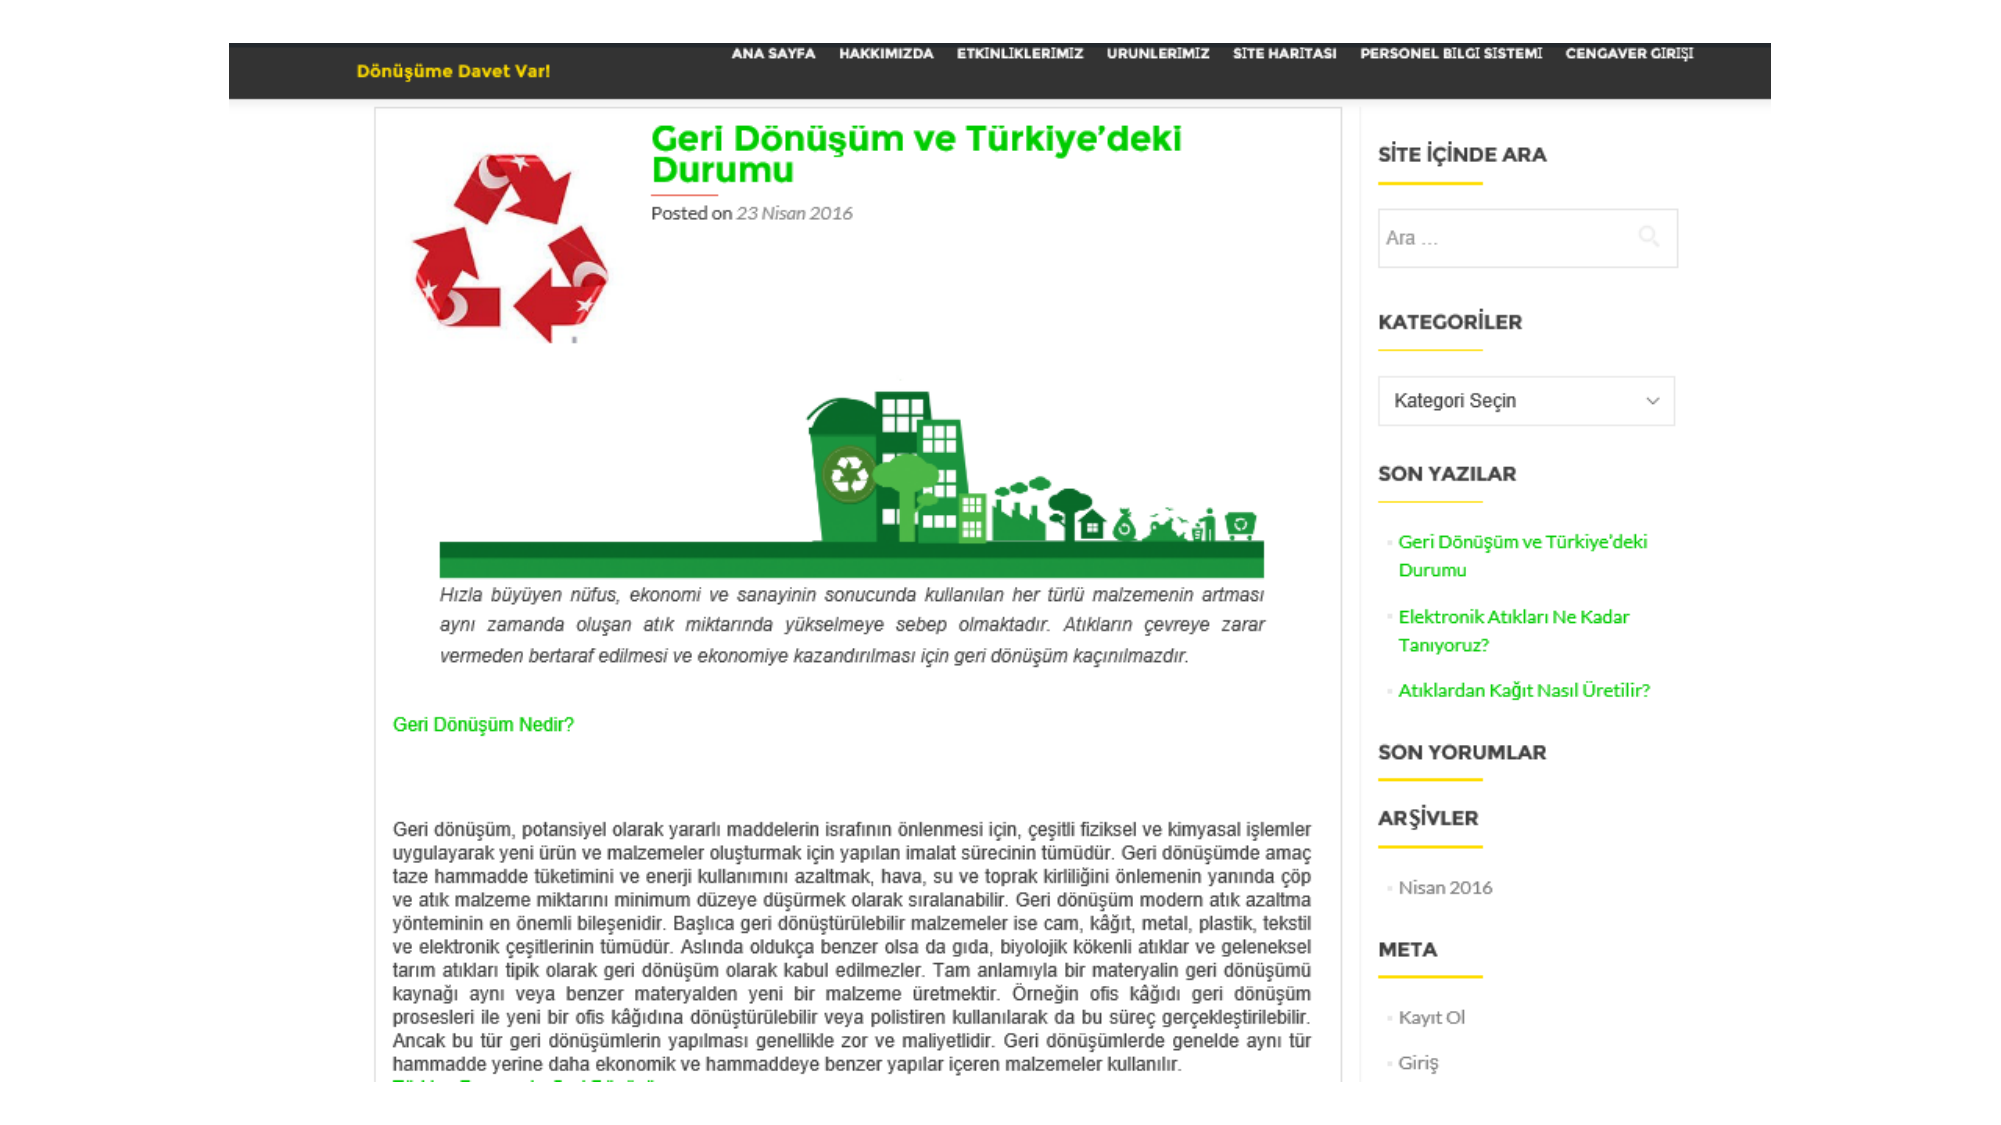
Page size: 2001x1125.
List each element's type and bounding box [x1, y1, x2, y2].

picture [229, 43, 1771, 1082]
